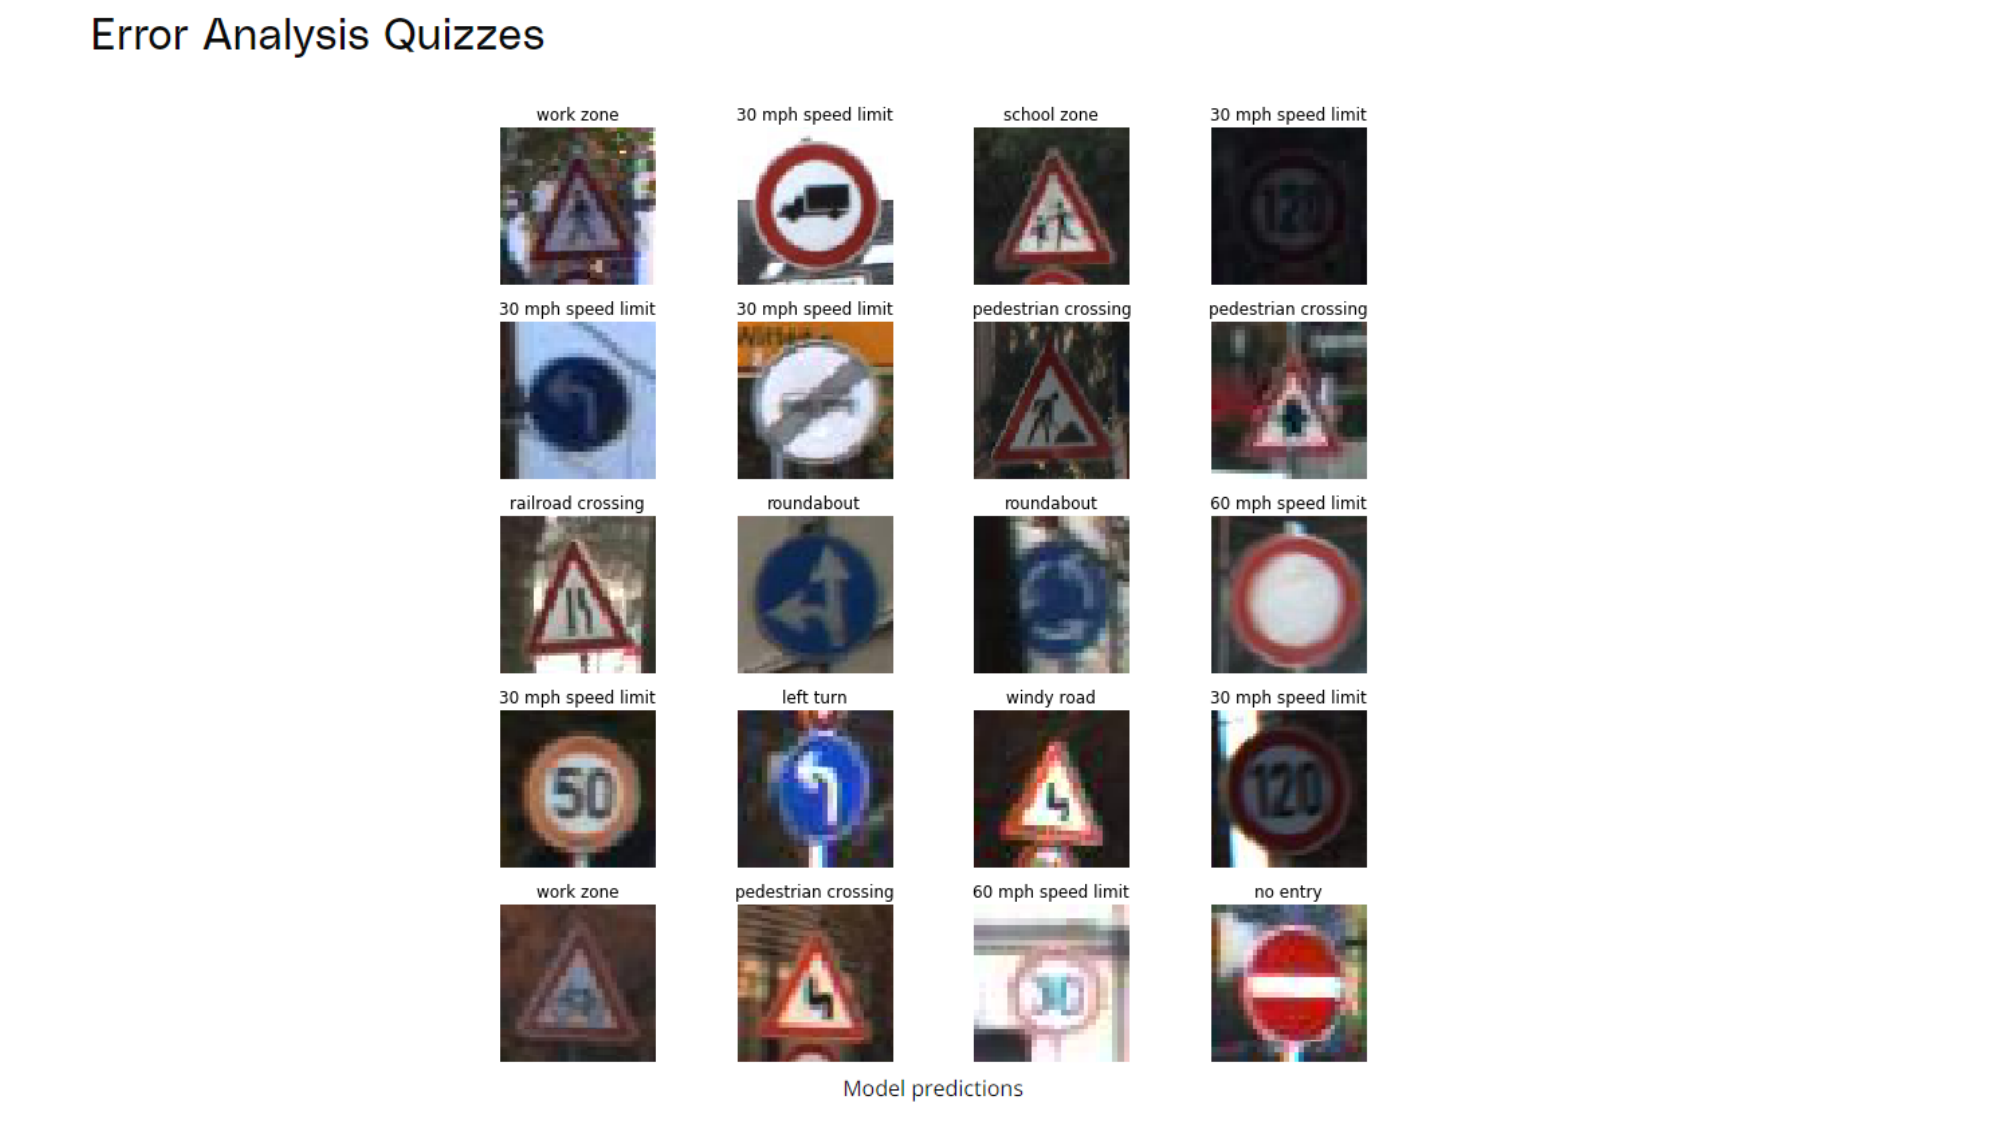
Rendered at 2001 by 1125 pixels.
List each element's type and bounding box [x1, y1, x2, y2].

picture [71, 0, 1449, 1125]
